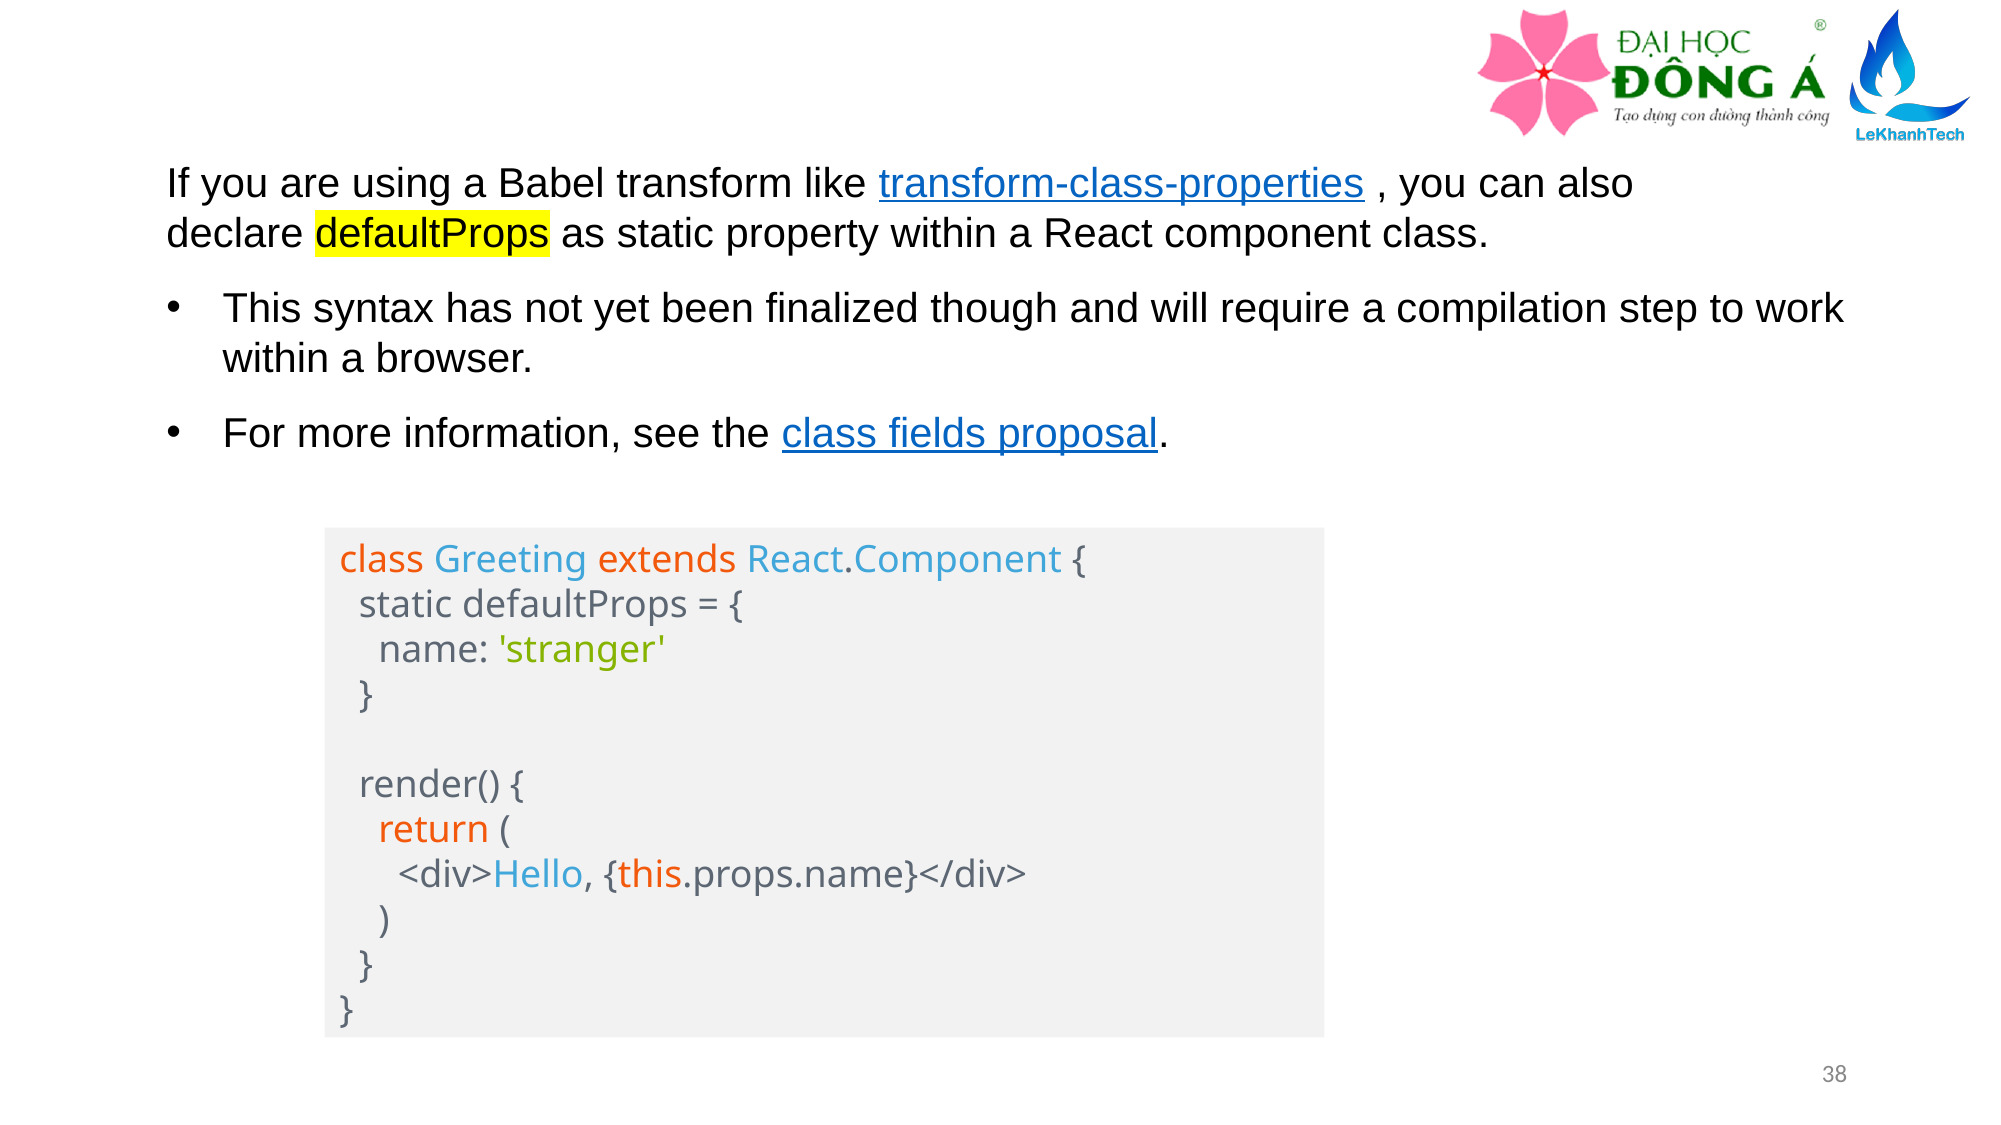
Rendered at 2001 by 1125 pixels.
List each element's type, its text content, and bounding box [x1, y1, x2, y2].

slide_number 38 [1412, 1042, 1863, 1103]
text_box class Greeting extends React.Component { static defaultProps = { name: 'stranger' } render() { return ( <div>Hello, {this.props.name}</div> ) } } [324, 527, 1325, 1038]
text_box If you are using a Babel transform like transform-class-properties , you can also declare defaultProps as static property within a React component class. This syntax has not yet been finalized though and will require a compilation step to work within a browser. For more information, see the class fields proposal. [151, 148, 1889, 464]
picture [1465, 5, 1980, 144]
